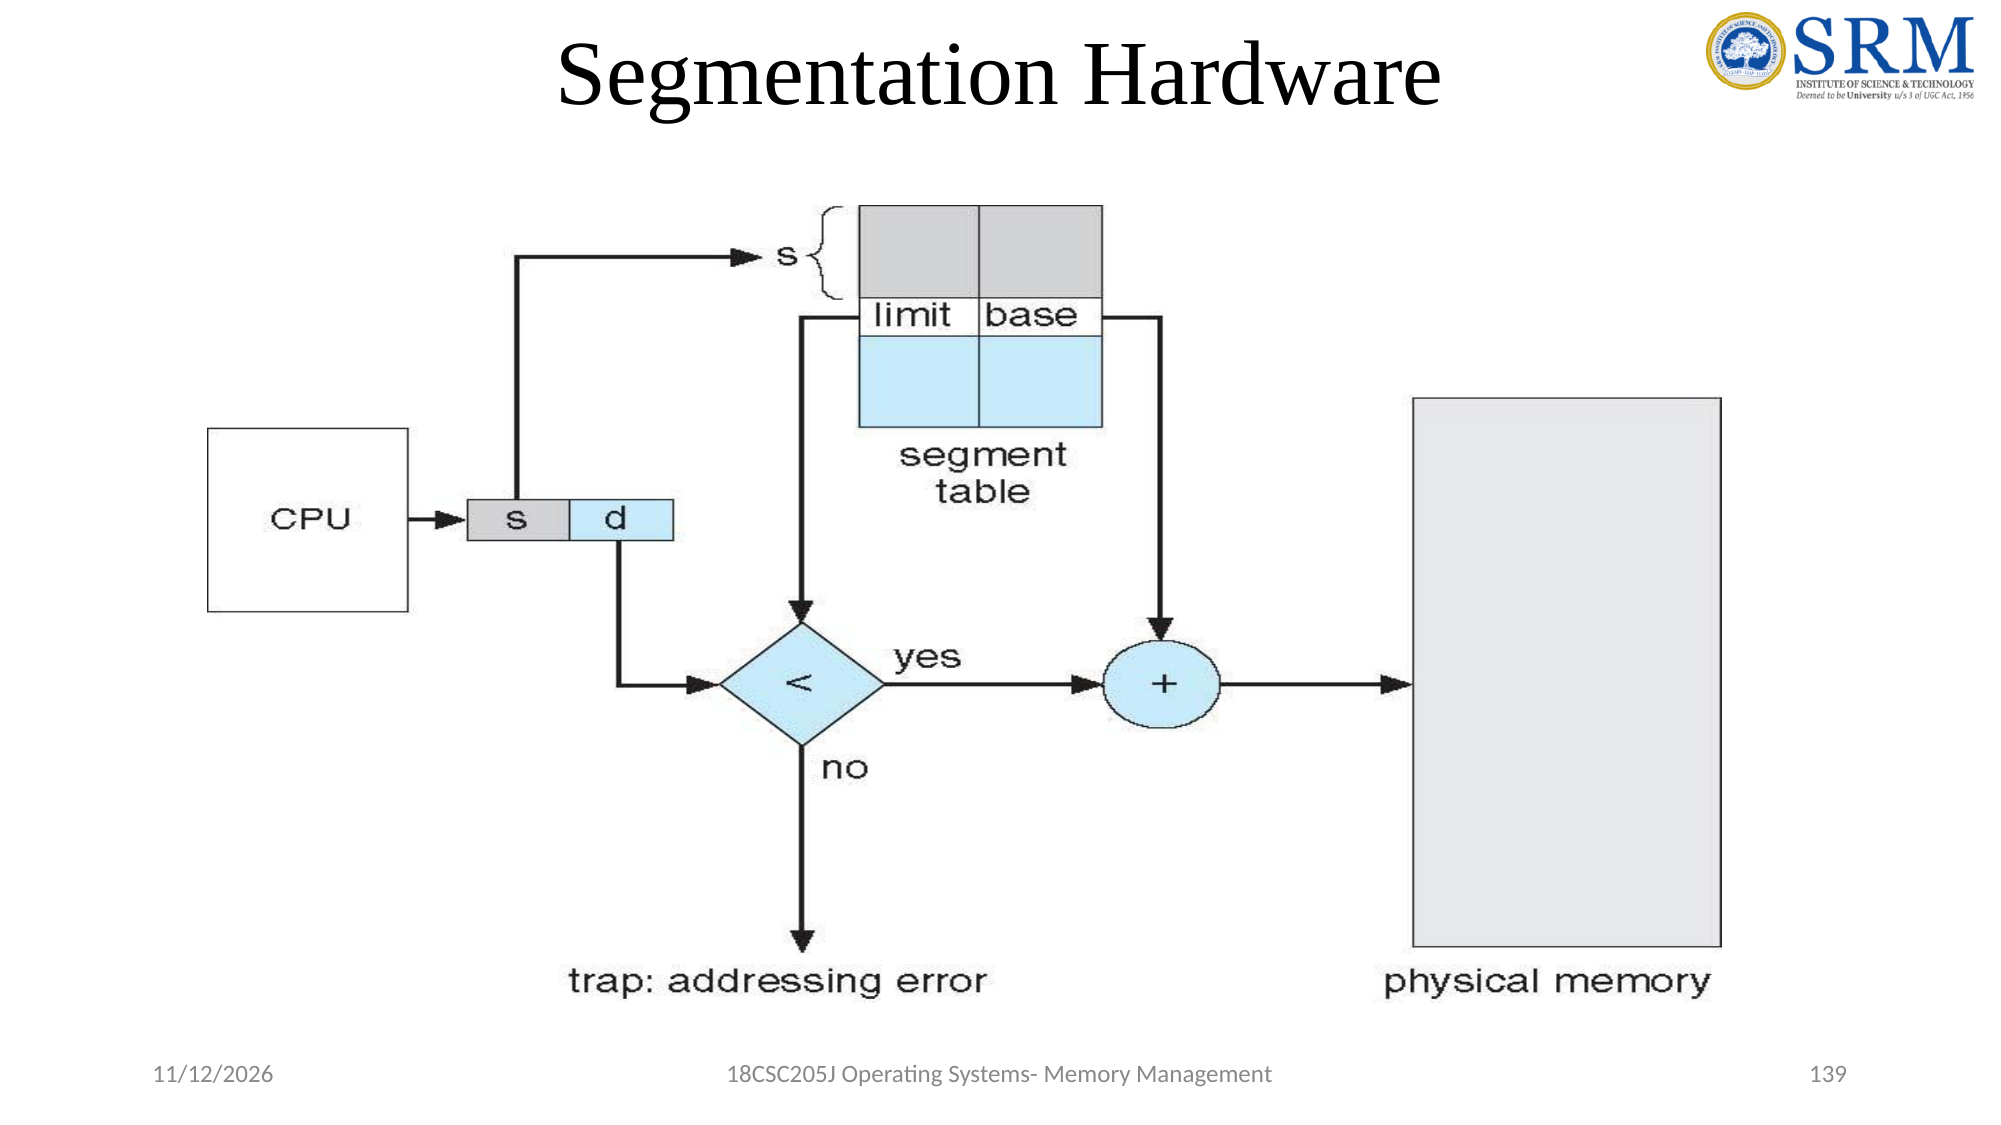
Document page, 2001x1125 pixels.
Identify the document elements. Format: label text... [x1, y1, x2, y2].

picture [1706, 12, 1974, 100]
footer 18CSC205J Operating Systems- Memory Management [662, 1042, 1338, 1103]
title Segmentation Hardware [99, 27, 1900, 122]
slide_number 139 [1412, 1042, 1863, 1103]
picture [206, 205, 1723, 1004]
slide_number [137, 1042, 588, 1103]
